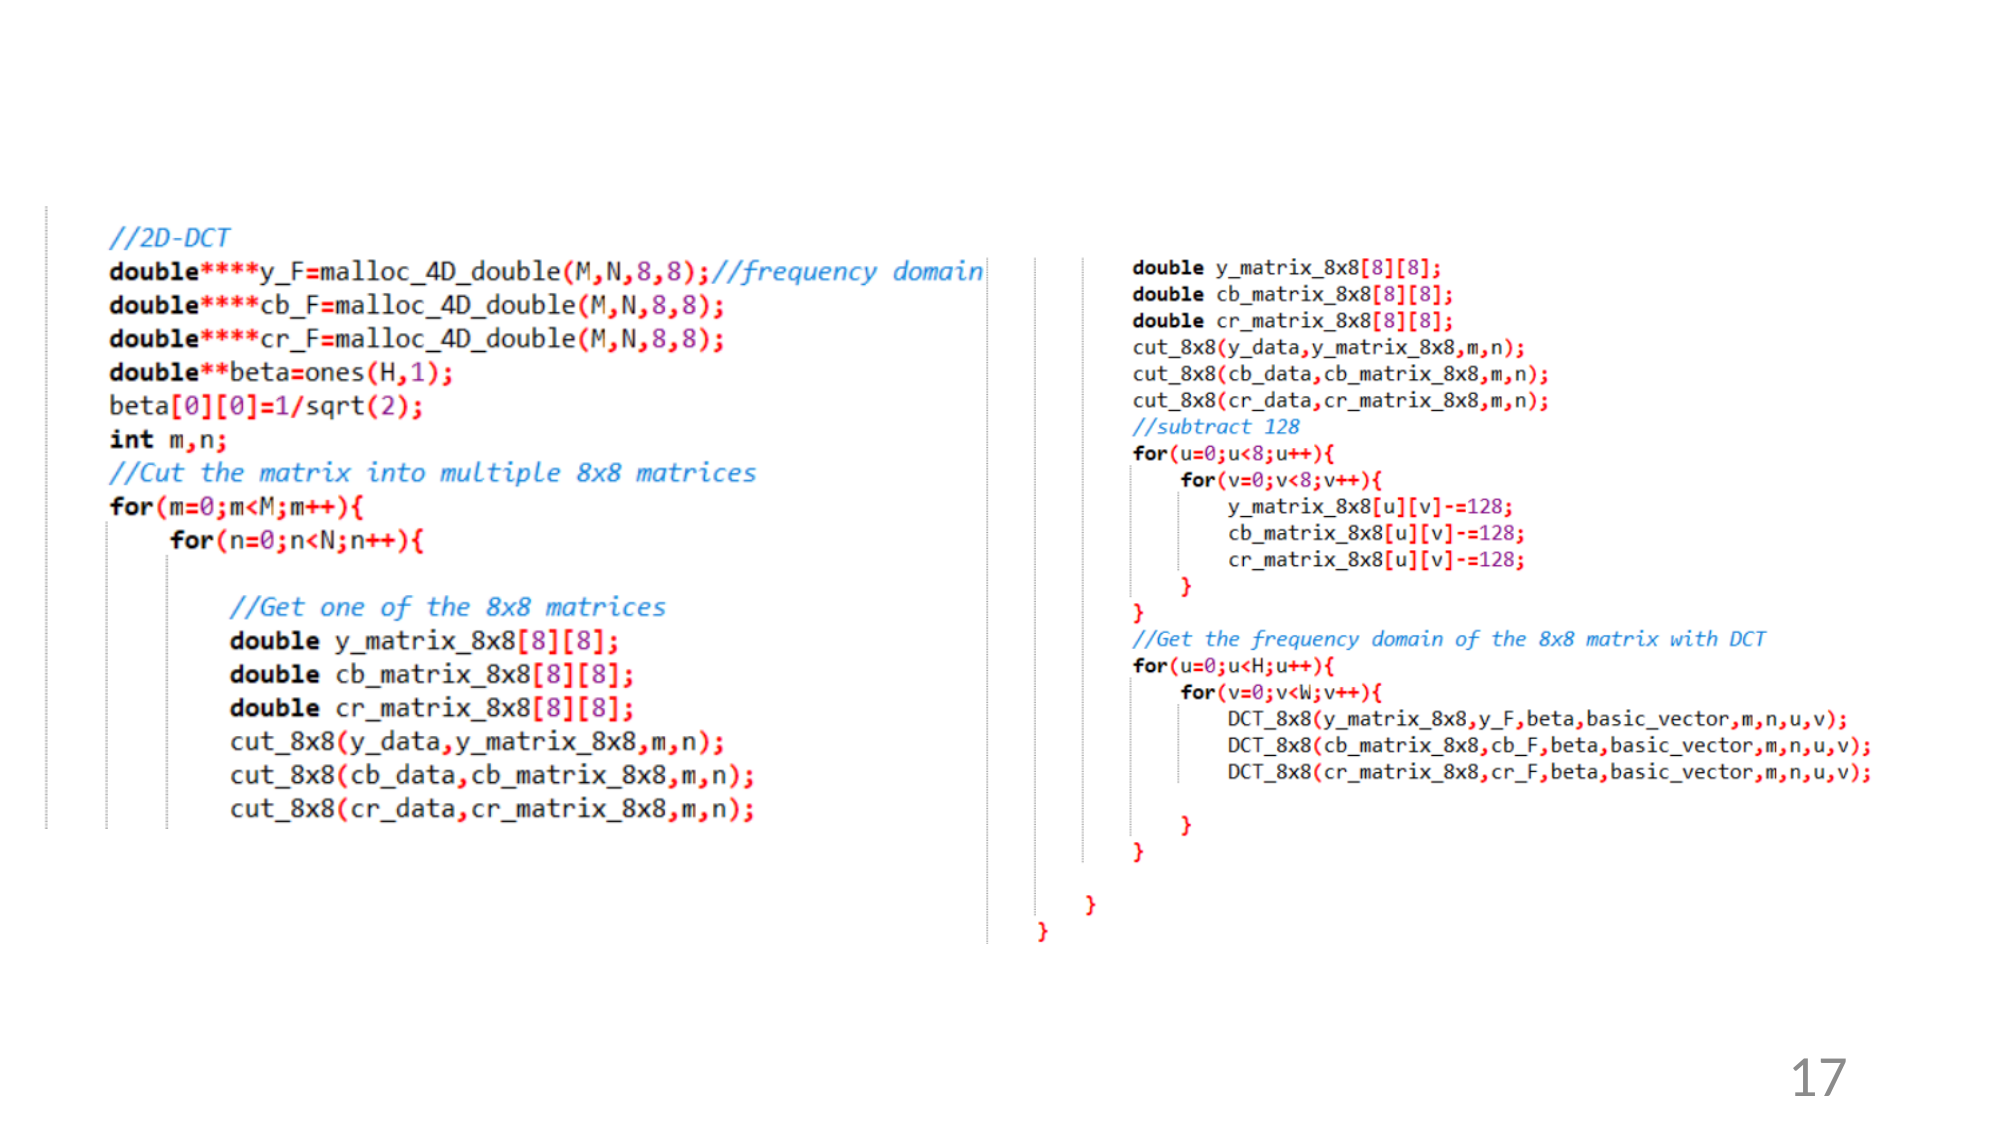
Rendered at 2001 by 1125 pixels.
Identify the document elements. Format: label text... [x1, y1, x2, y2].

picture [985, 257, 1914, 944]
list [37, 207, 1391, 829]
slide_number 17 [1412, 1042, 1863, 1103]
